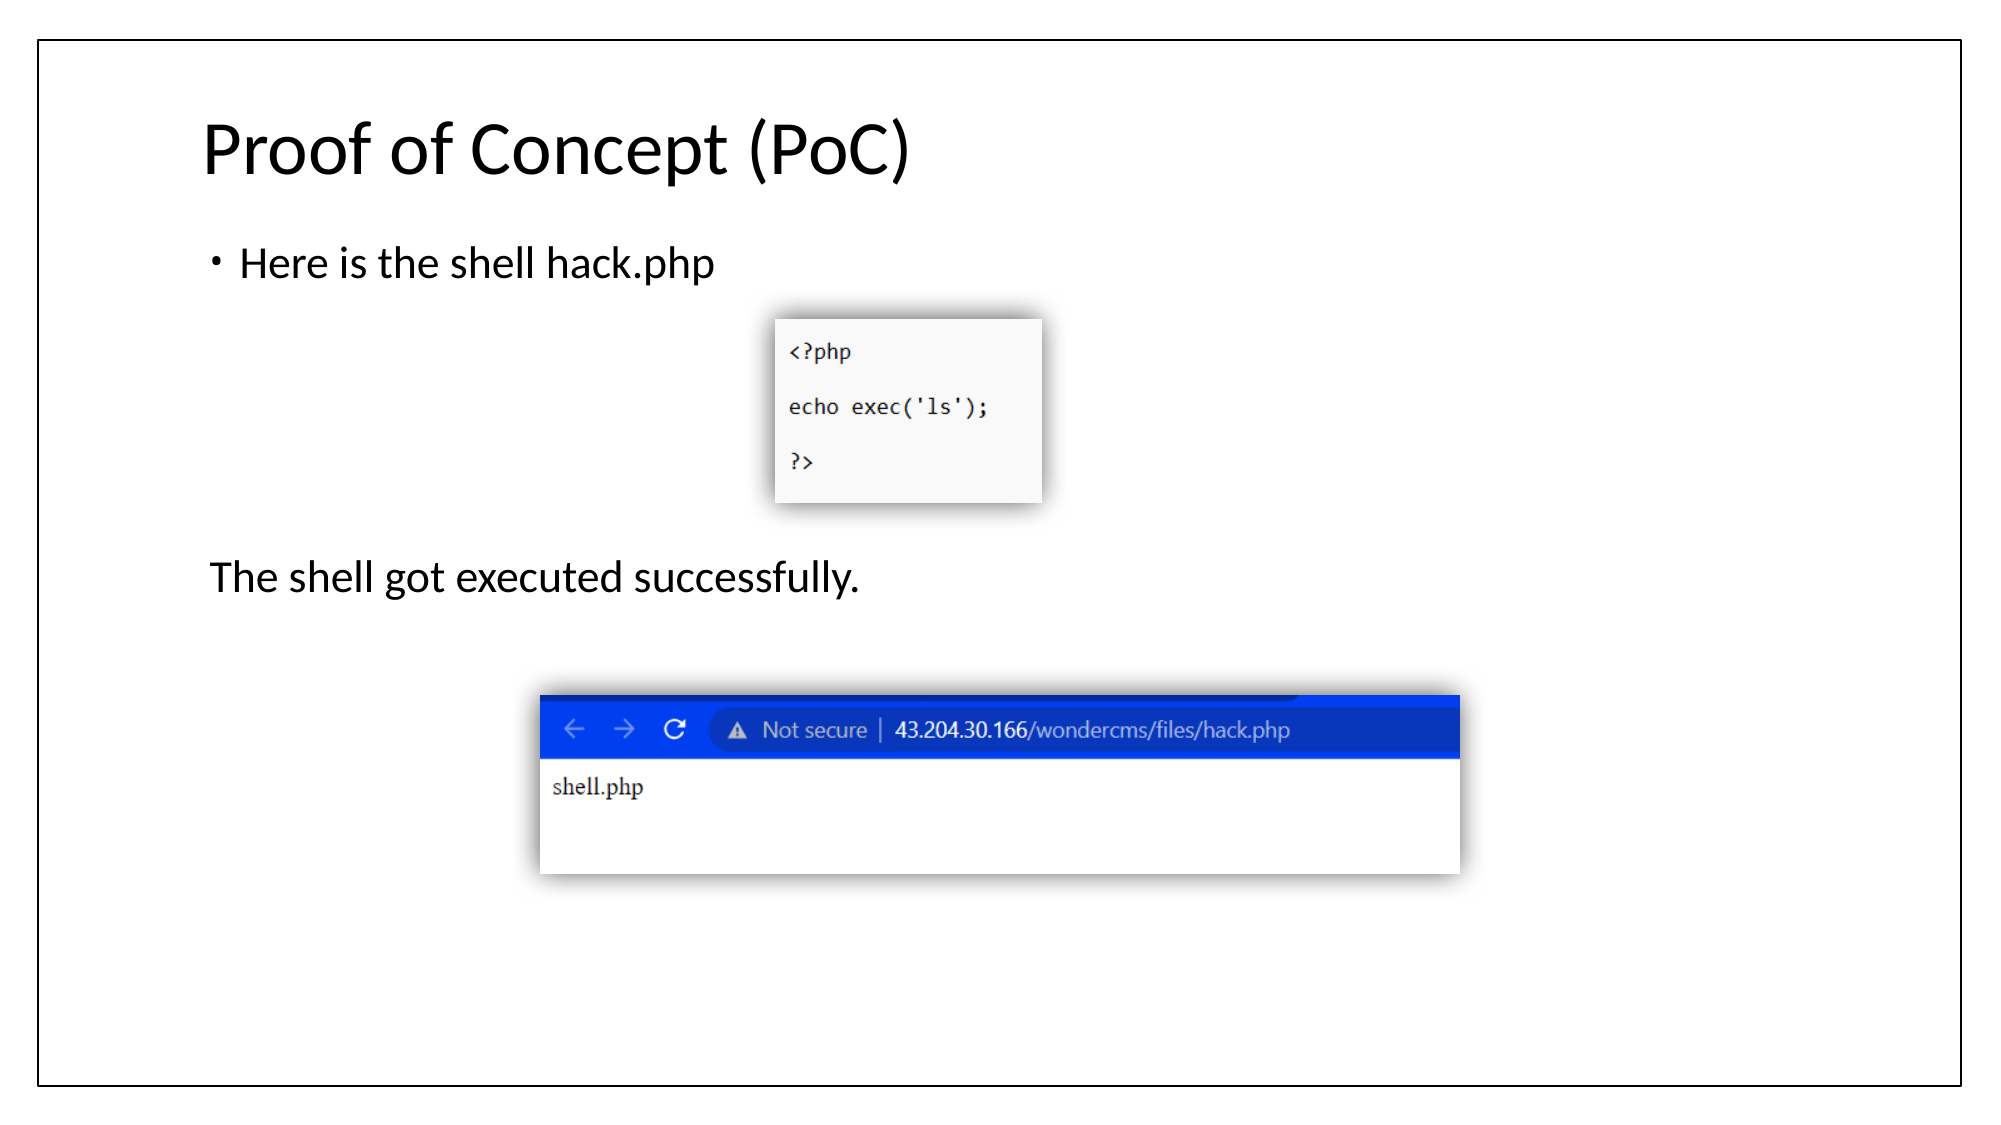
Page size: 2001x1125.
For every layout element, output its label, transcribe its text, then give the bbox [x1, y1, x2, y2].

picture [775, 318, 1043, 504]
title Proof of Concept (PoC) [187, 99, 1808, 199]
picture [540, 695, 1460, 874]
list Here is the shell hack.php The shell got executed successfully. [187, 231, 1807, 894]
